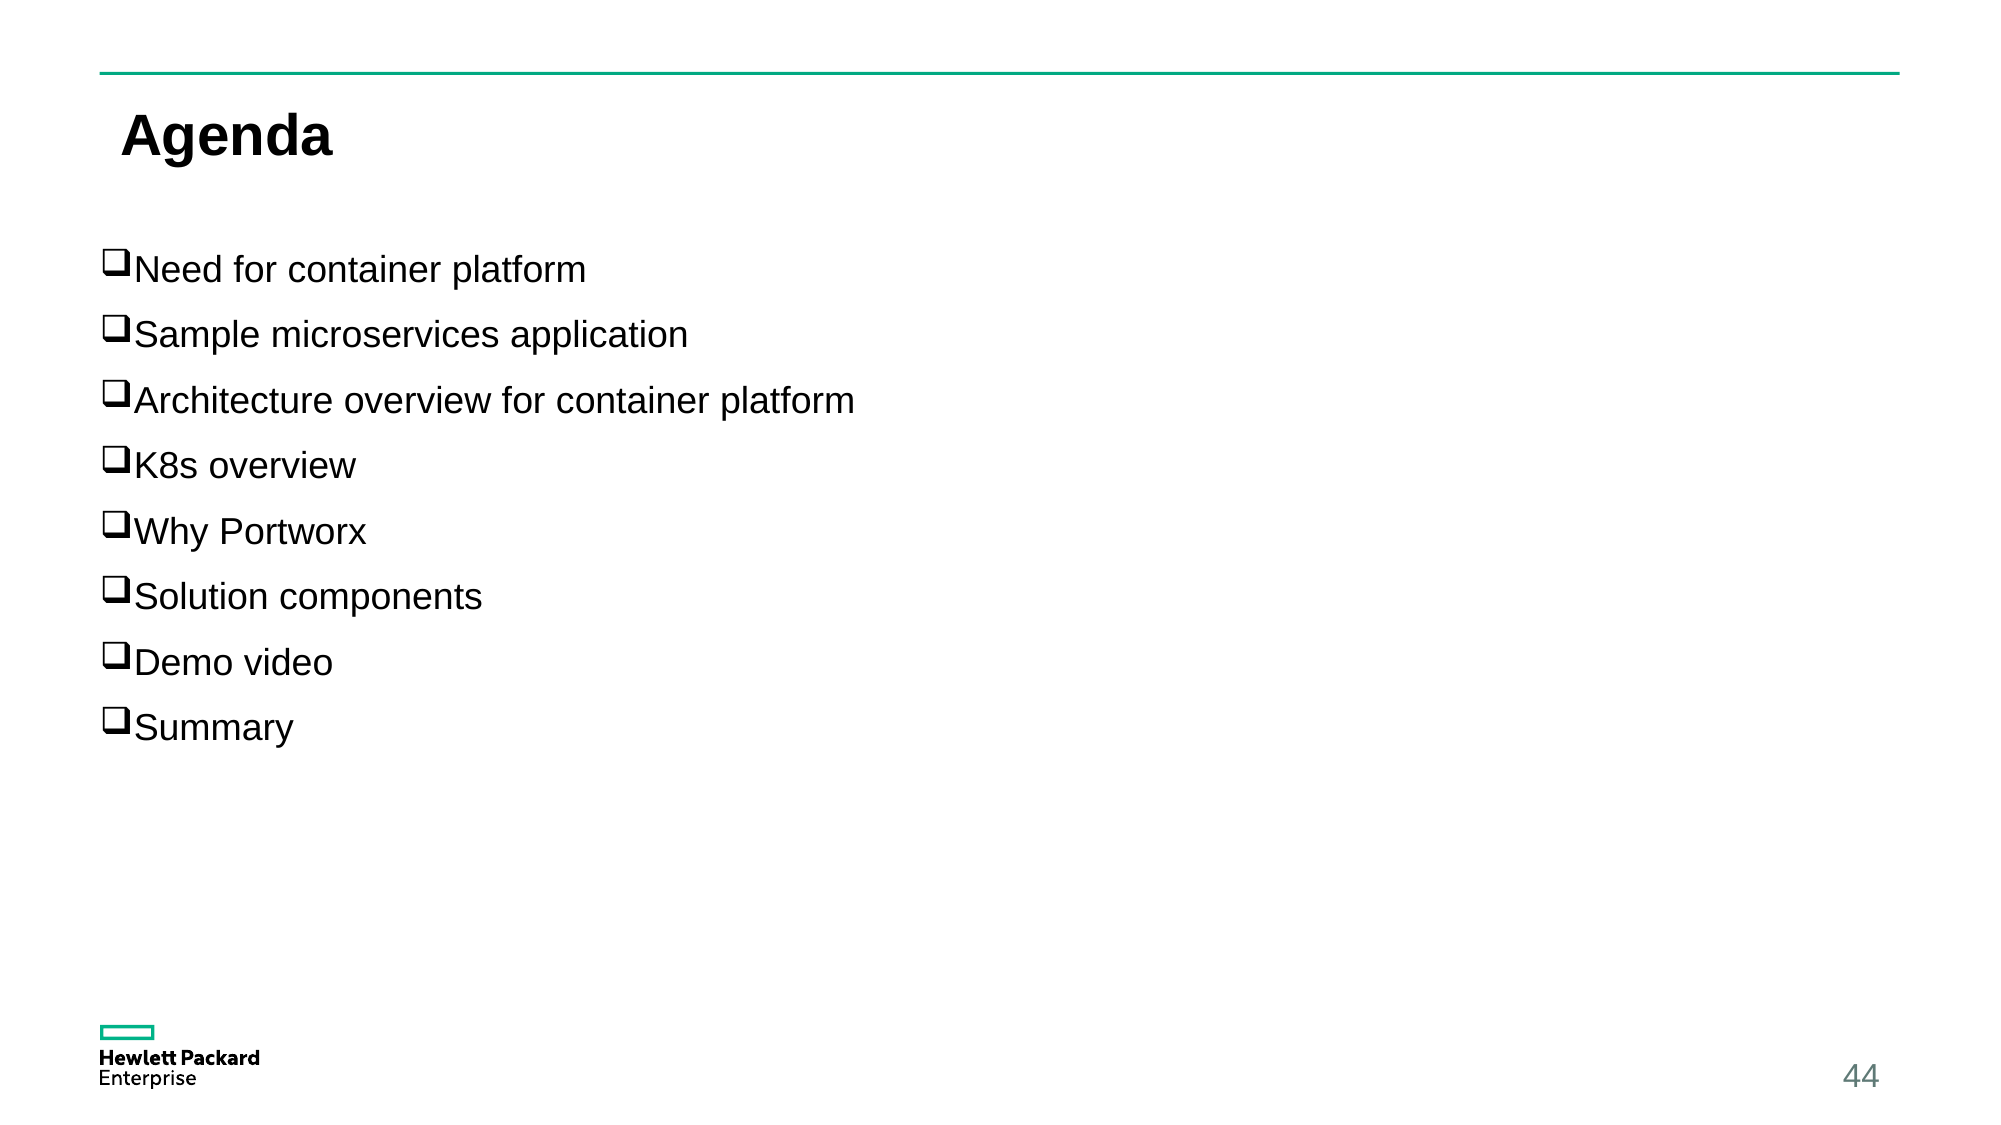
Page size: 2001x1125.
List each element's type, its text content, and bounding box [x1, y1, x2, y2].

slide_number 44 [1812, 1054, 1900, 1093]
title Agenda [99, 85, 1900, 225]
list Need for container platform Sample microservices application Architecture overview for container platform K8s overview Why Portworx Solution components Demo video Summary [99, 249, 1900, 1000]
